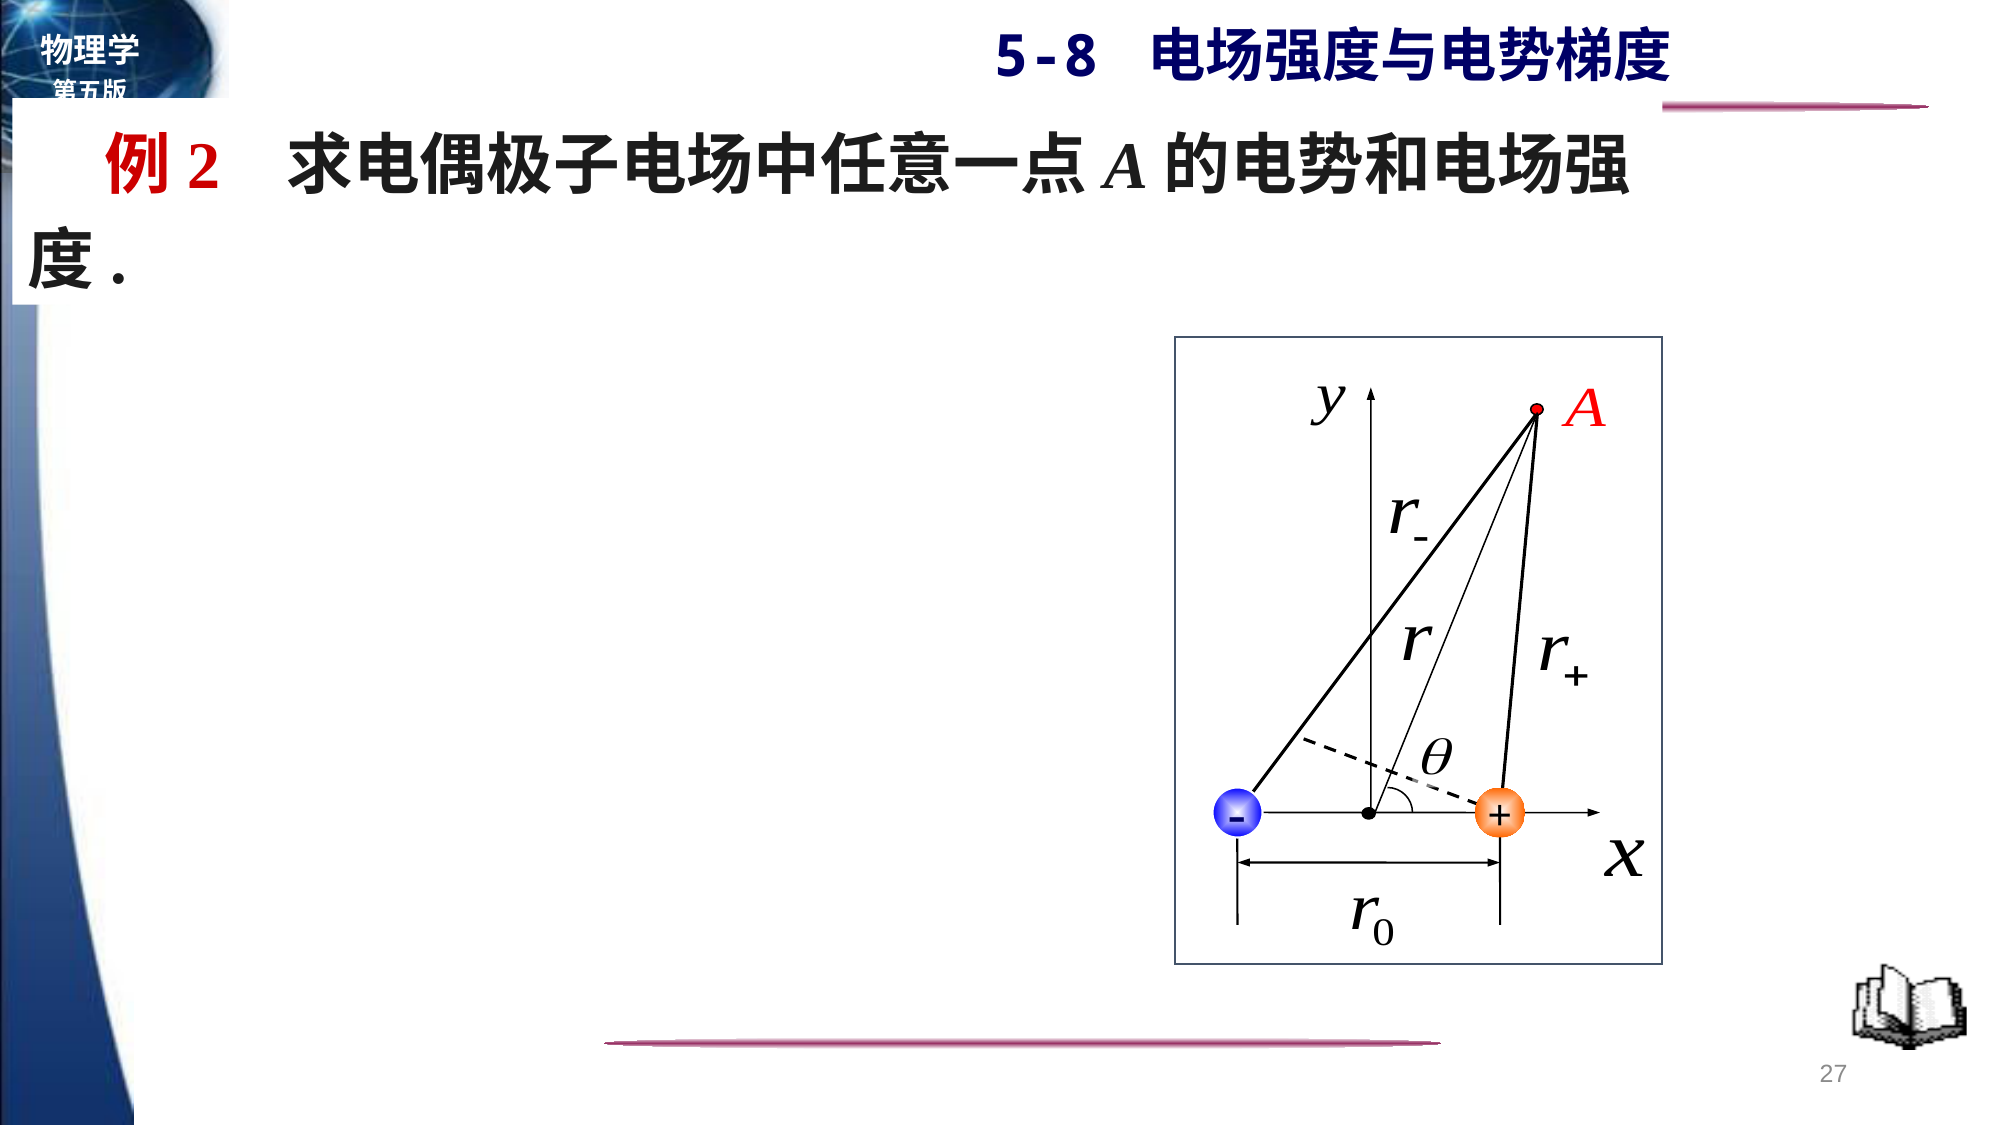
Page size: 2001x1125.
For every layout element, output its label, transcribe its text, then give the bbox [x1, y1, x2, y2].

picture [1850, 962, 1967, 1050]
text_box + [1475, 795, 1526, 838]
text_box + [1483, 787, 1517, 794]
slide_number 27 [1412, 1042, 1863, 1103]
text_box [1530, 403, 1544, 415]
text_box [1587, 824, 1663, 897]
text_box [1412, 724, 1465, 788]
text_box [1374, 462, 1458, 564]
text_box [1362, 808, 1375, 819]
text_box [1237, 858, 1337, 867]
text_box [1366, 387, 1375, 813]
text_box - [1212, 787, 1263, 838]
picture [0, 0, 229, 1125]
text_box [1299, 374, 1362, 438]
text_box [1409, 858, 1501, 867]
text_box [1526, 808, 1600, 817]
text_box 例2 求电偶极子电场中任意一点A的电势和电场强度. [12, 98, 1663, 305]
text_box [1387, 787, 1413, 813]
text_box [1337, 862, 1409, 963]
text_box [1549, 374, 1613, 434]
text_box [1175, 337, 1663, 965]
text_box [1387, 612, 1450, 672]
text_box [1524, 599, 1607, 700]
